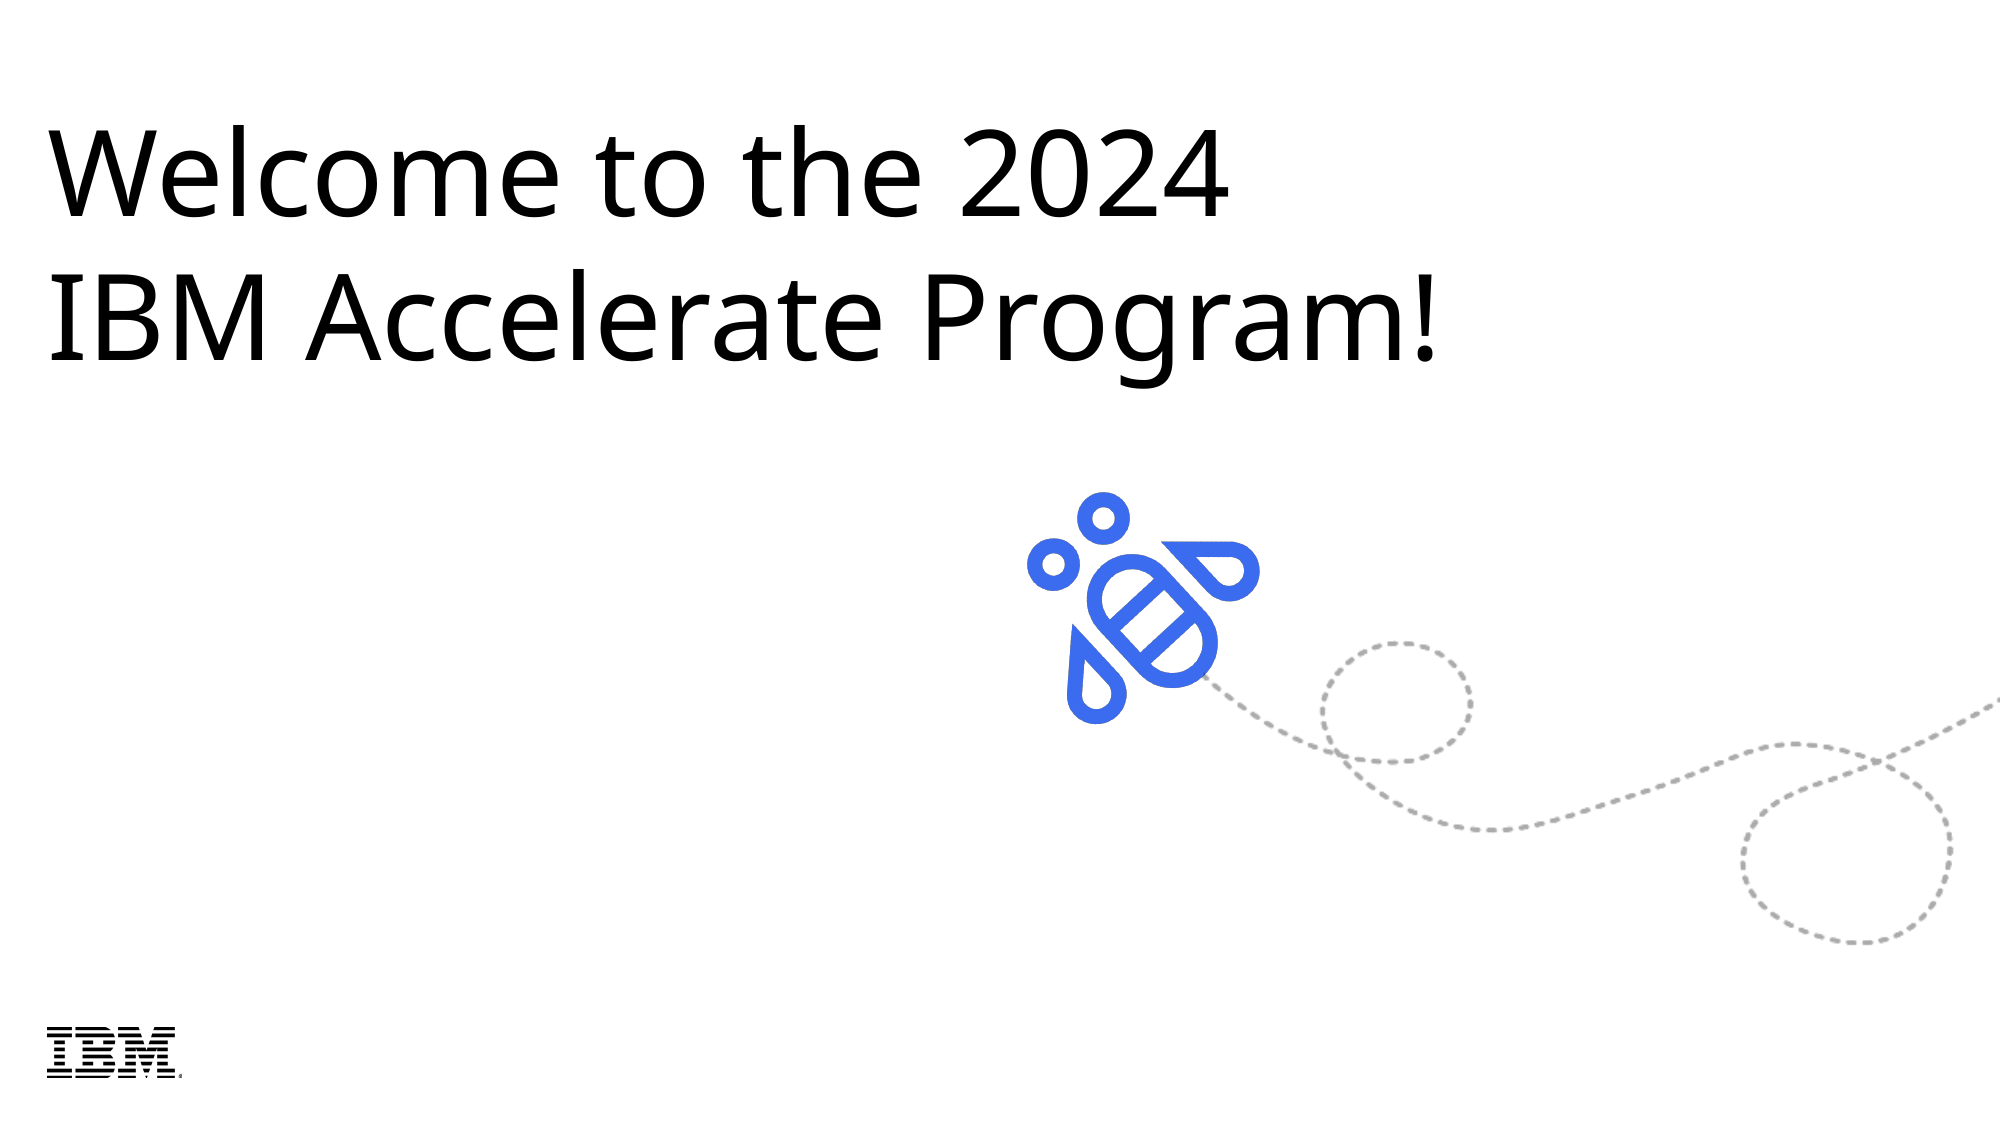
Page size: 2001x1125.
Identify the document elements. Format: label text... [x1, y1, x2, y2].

title Welcome to the 2024 IBM Accelerate Program! [47, 96, 1766, 863]
picture [953, 421, 2000, 938]
picture [47, 1027, 182, 1078]
